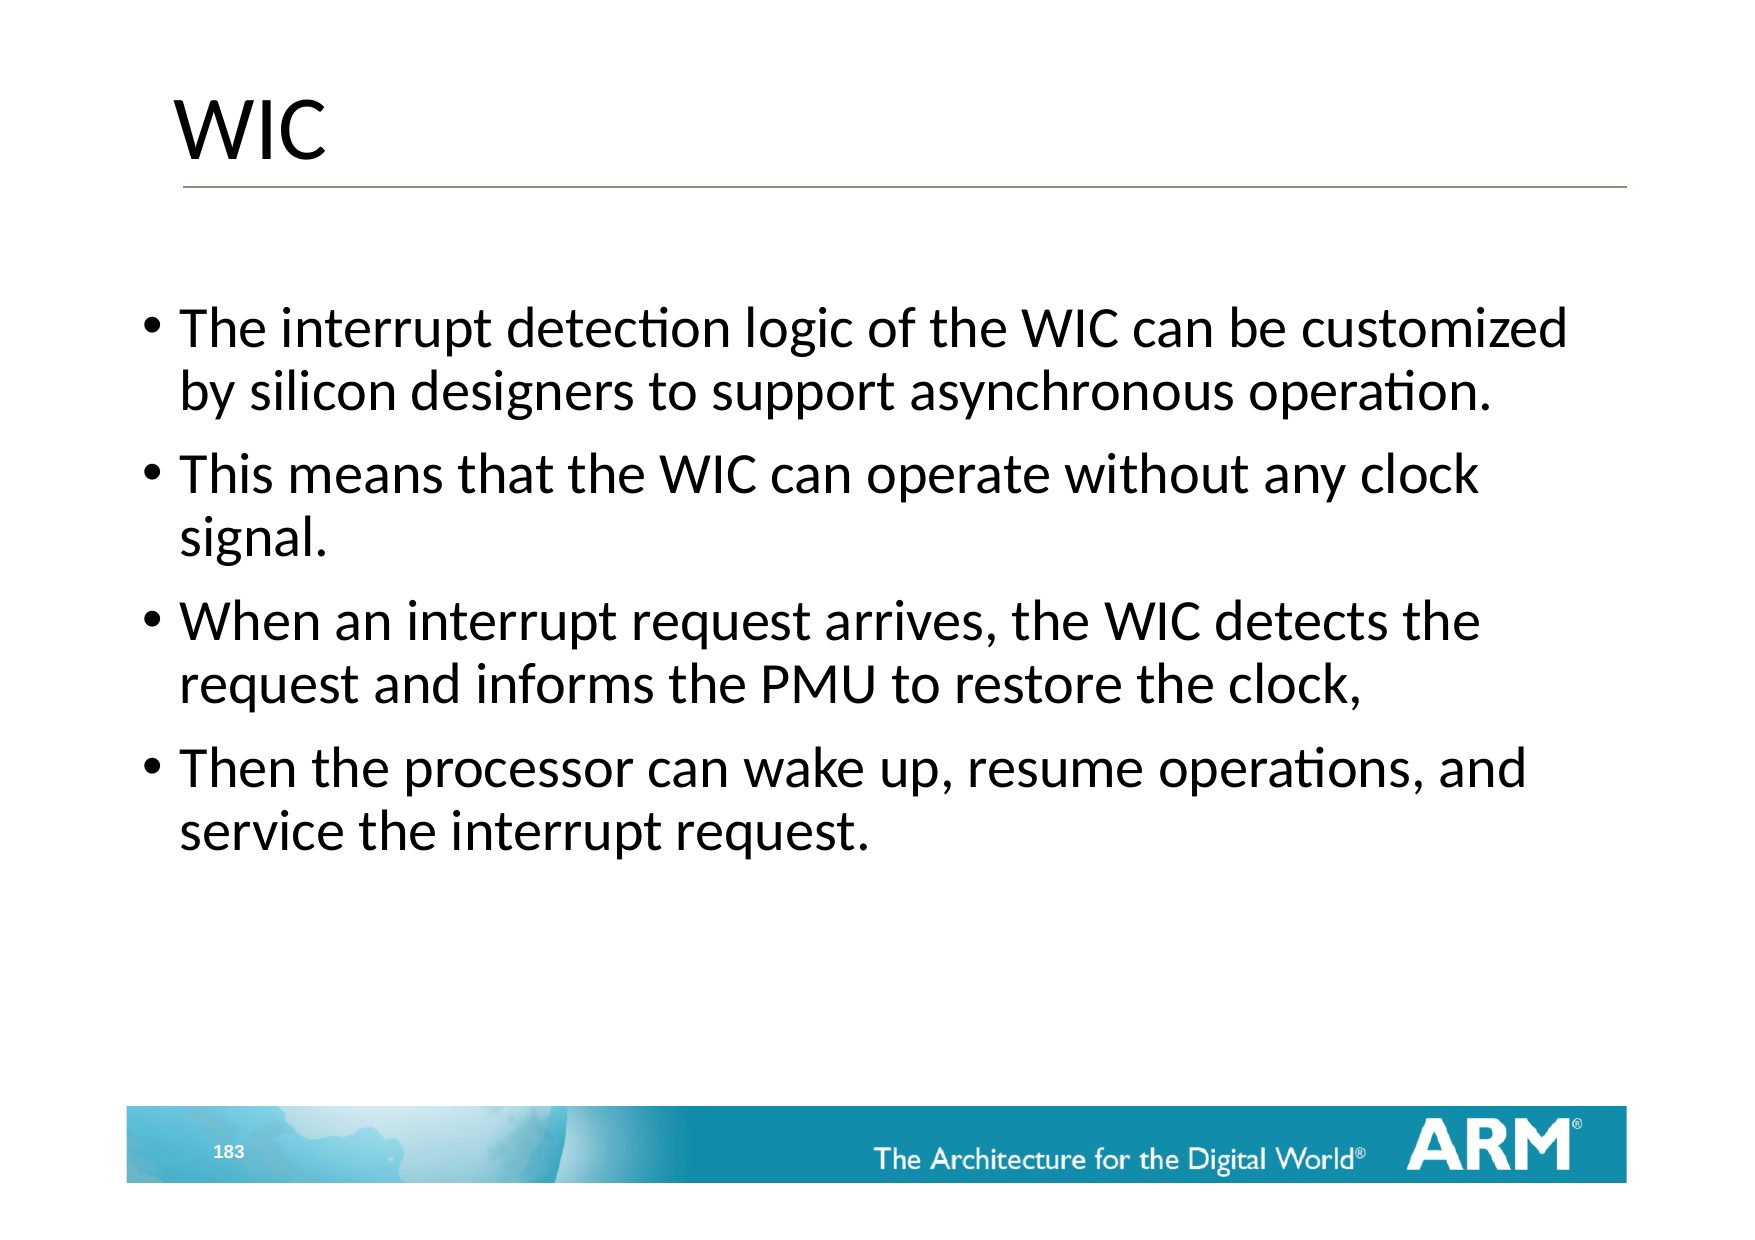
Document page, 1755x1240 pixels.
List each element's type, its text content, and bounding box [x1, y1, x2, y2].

picture [126, 1106, 1627, 1183]
slide_number 183 [198, 1139, 287, 1187]
list The interrupt detection logic of the WIC can be customized by silicon designers to support asynchronous operation. This means that the WIC can operate without any clock signal. When an interrupt request arrives, the WIC detects the request and informs the PMU to restore the clock, Then the processor can wake up, resume operations, and service the interrupt request. [142, 296, 1612, 571]
title WIC [173, 80, 1581, 172]
